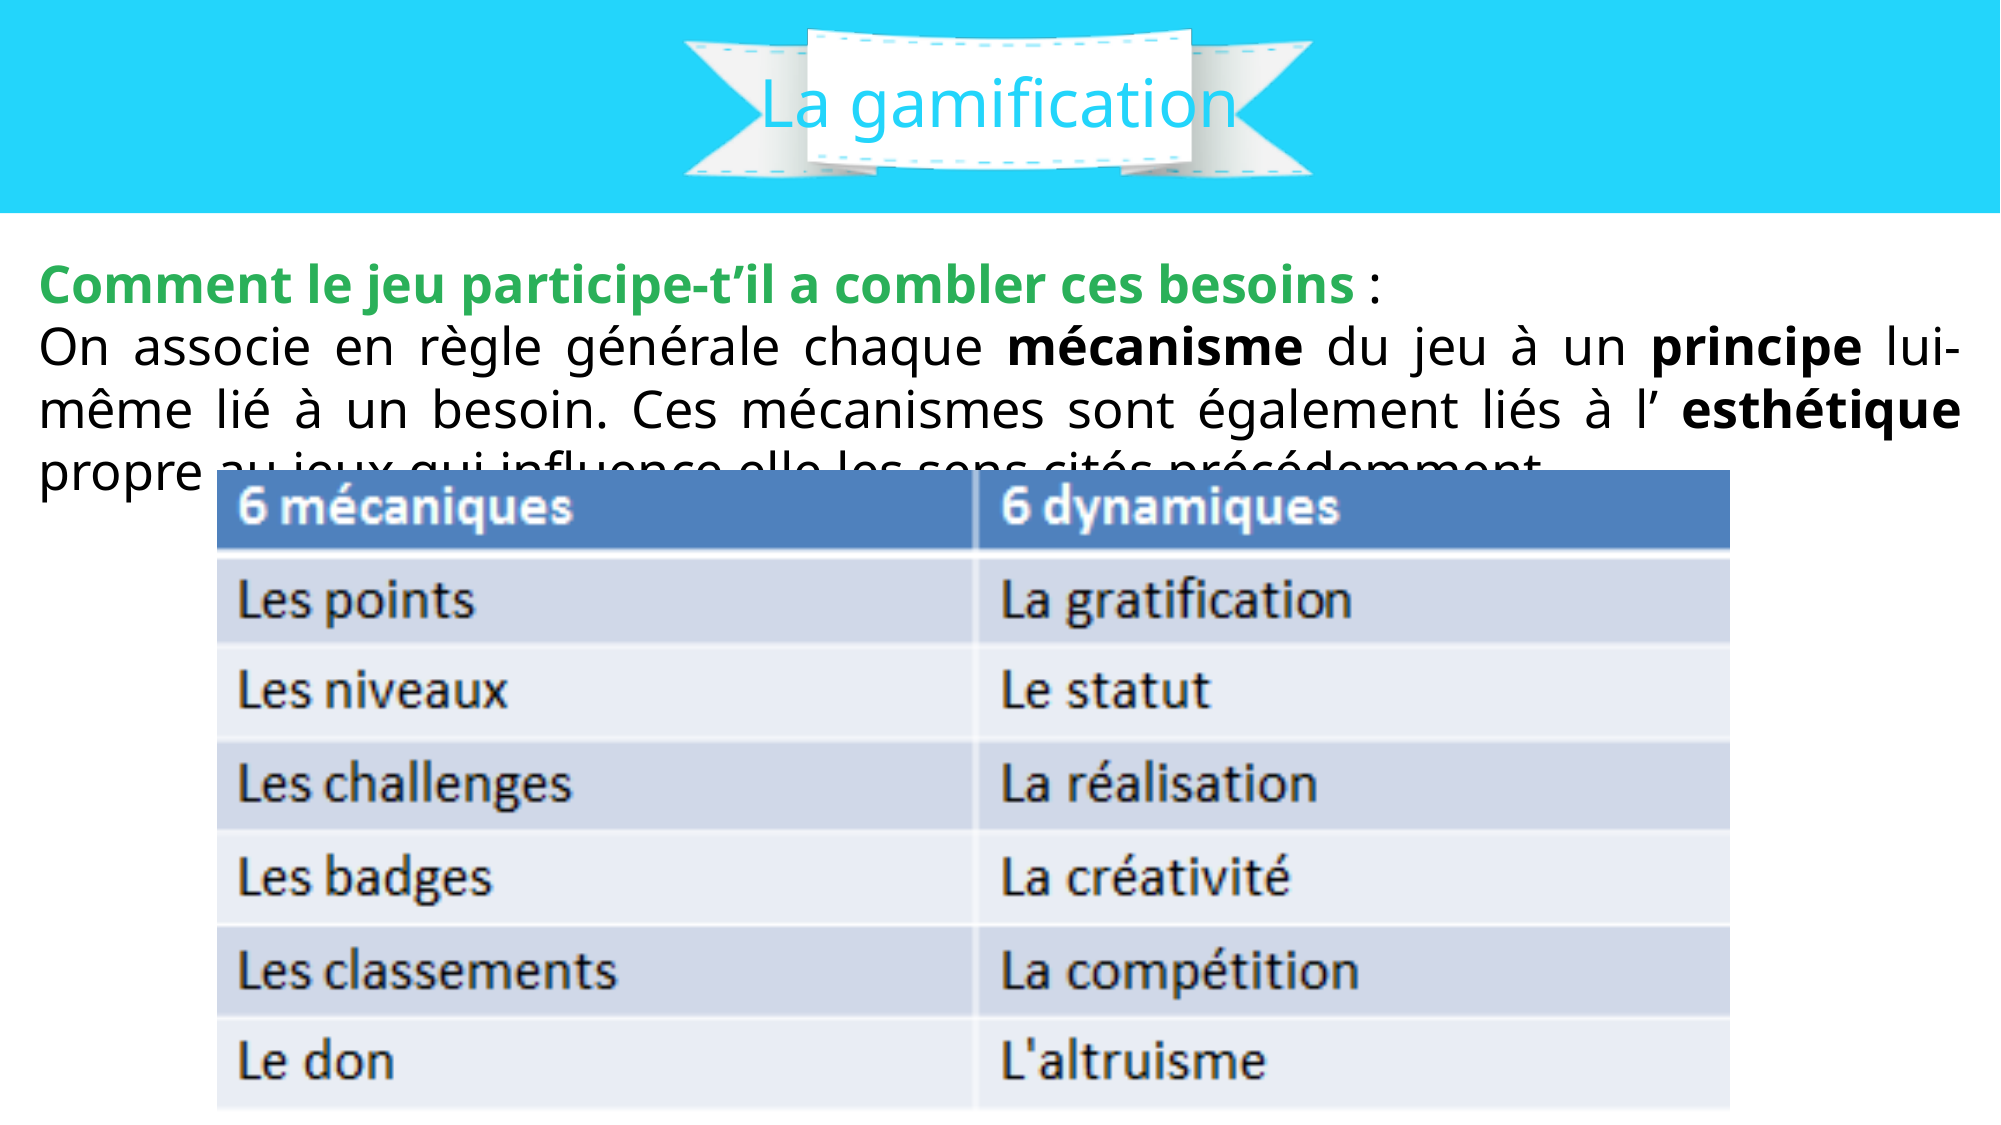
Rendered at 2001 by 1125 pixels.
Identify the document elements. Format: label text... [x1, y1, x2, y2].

text_box Comment le jeu participe-t’il a combler ces besoins : On associe en règle générale chaque mécanisme du jeu à un principe lui-même lié à un besoin. Ces mécanismes sont également liés à l’ esthétique propre au jeux qui influence elle les sens cités précédemment. [23, 243, 1977, 509]
text_box [0, 0, 2000, 214]
picture [217, 469, 1730, 1115]
picture [669, 20, 1331, 193]
